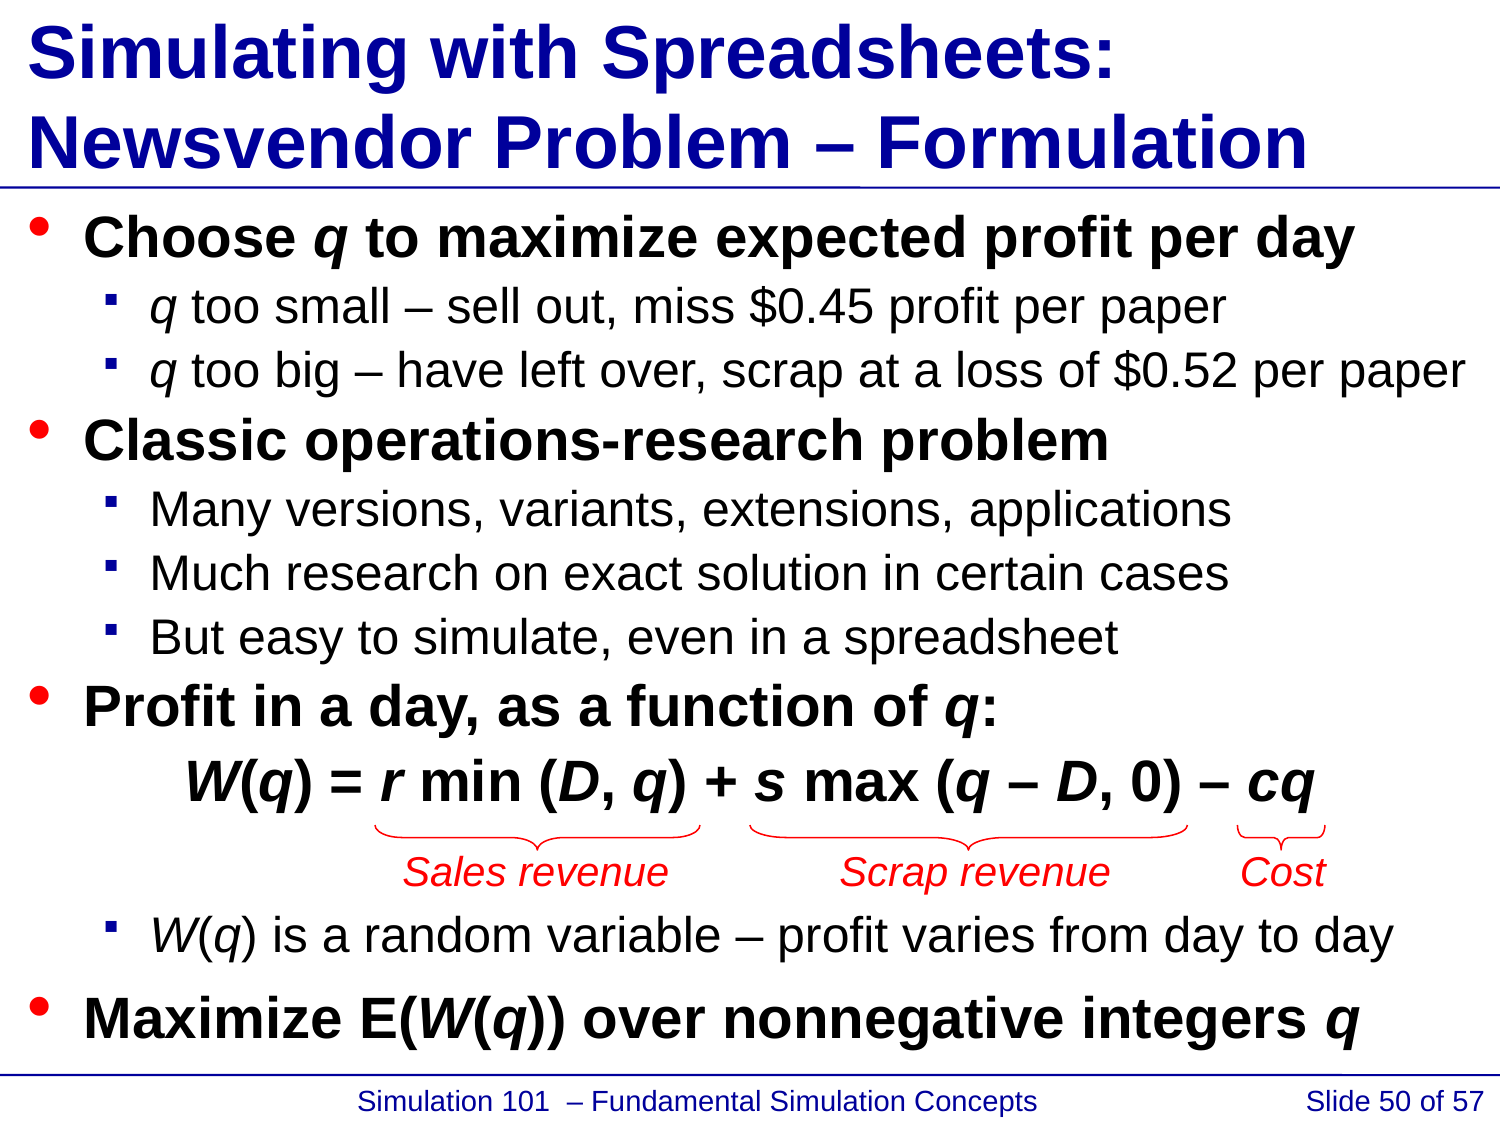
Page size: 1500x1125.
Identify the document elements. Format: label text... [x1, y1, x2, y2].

footer Simulation 101 – Fundamental Simulation Concepts [488, 1074, 1088, 1125]
text_box [749, 825, 1188, 851]
text_box Sales revenue [387, 837, 685, 903]
list Choose q to maximize expected profit per day q too small – sell out, miss $0.45 profit per paper q too big – have left over, scrap at a loss of $0.52 per paper Classic operations-research problem Many versions, variants, extensions, applications Much research on exact solution in certain cases But easy to simulate, even in a spreadsheet Profit in a day, as a function of q: W(q) = r min (D, q) + s max (q – D, 0) – cq W(q) is a random variable – profit varies from day to day Maximize E(W(q)) over nonnegative integers q [12, 200, 1488, 1063]
title Simulating with Spreadsheets: Newsvendor Problem – Formulation [12, 12, 1488, 175]
text_box Scrap revenue [824, 838, 1127, 903]
text_box Cost [1224, 837, 1341, 903]
slide_number [37, 1074, 488, 1125]
text_box [375, 825, 700, 851]
slide_number Slide 50 of 57 [1249, 1074, 1500, 1125]
text_box [1237, 825, 1325, 850]
